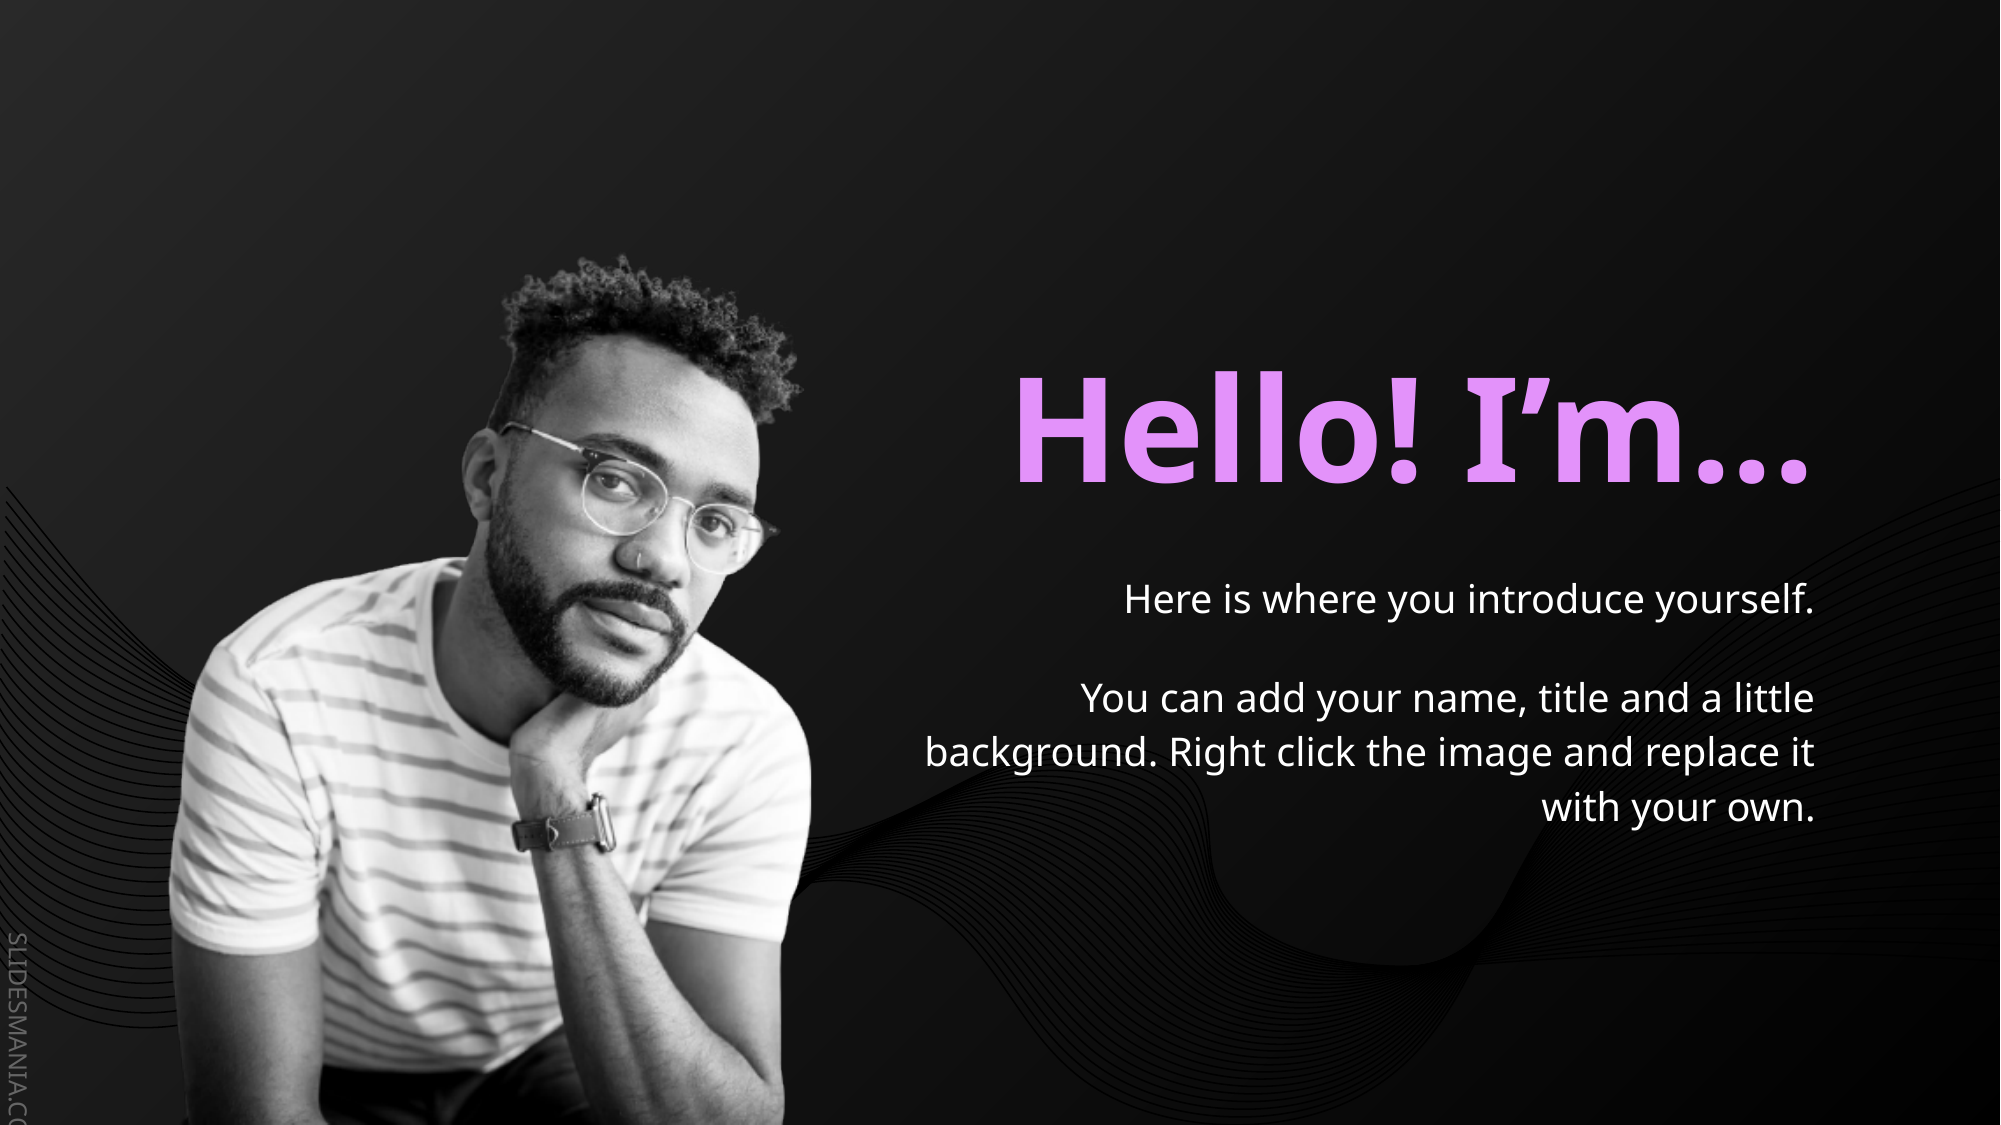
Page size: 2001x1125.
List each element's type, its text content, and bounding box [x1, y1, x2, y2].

list Here is where you introduce yourself. You can add your name, title and a little background. Right click the image and replace it with your own. [891, 547, 1836, 915]
title Hello! I’m... [891, 316, 1836, 535]
picture [166, 185, 884, 1125]
